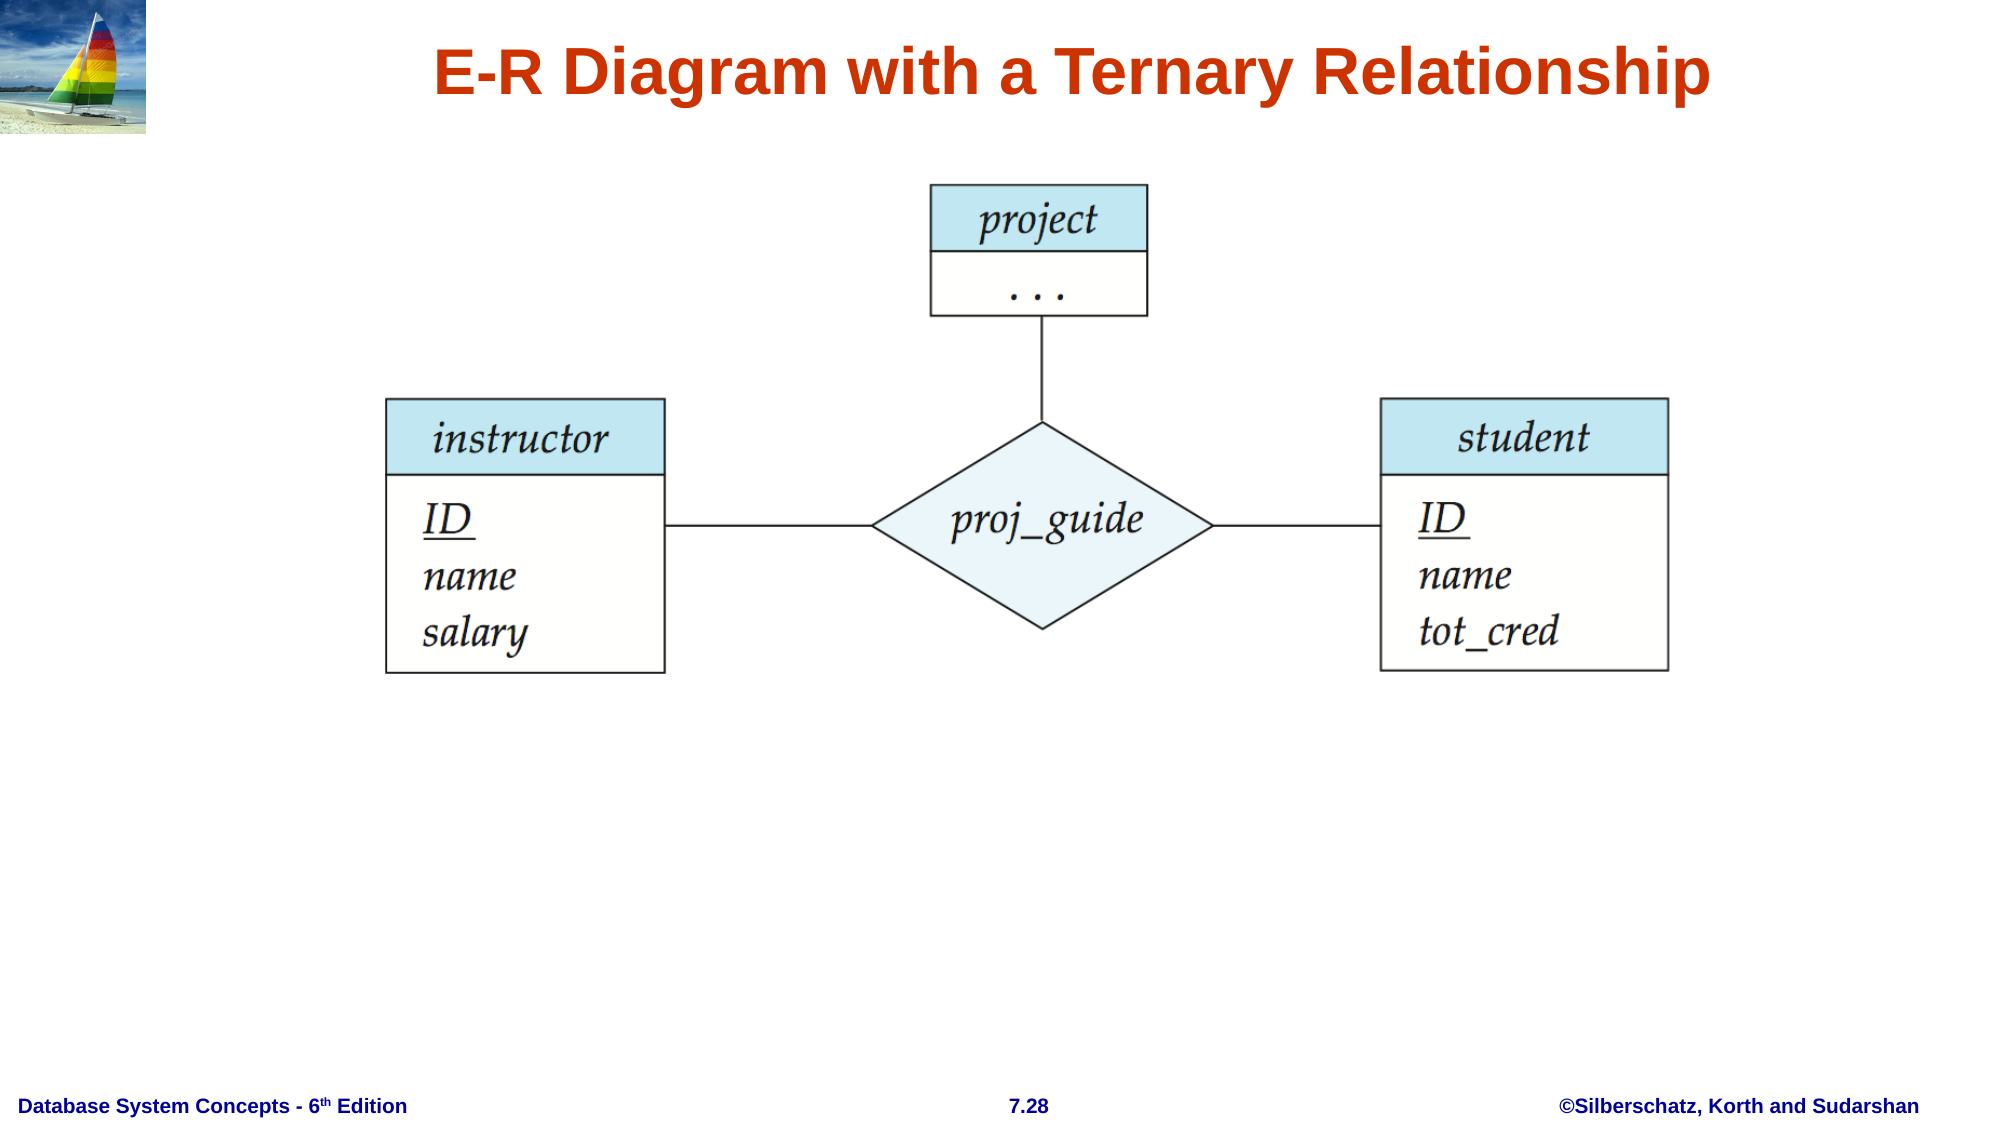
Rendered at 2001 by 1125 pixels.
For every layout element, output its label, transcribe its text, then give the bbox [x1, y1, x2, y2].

picture [0, 0, 146, 134]
title E-R Diagram with a Ternary Relationship [410, 15, 1737, 116]
picture [384, 181, 1672, 674]
